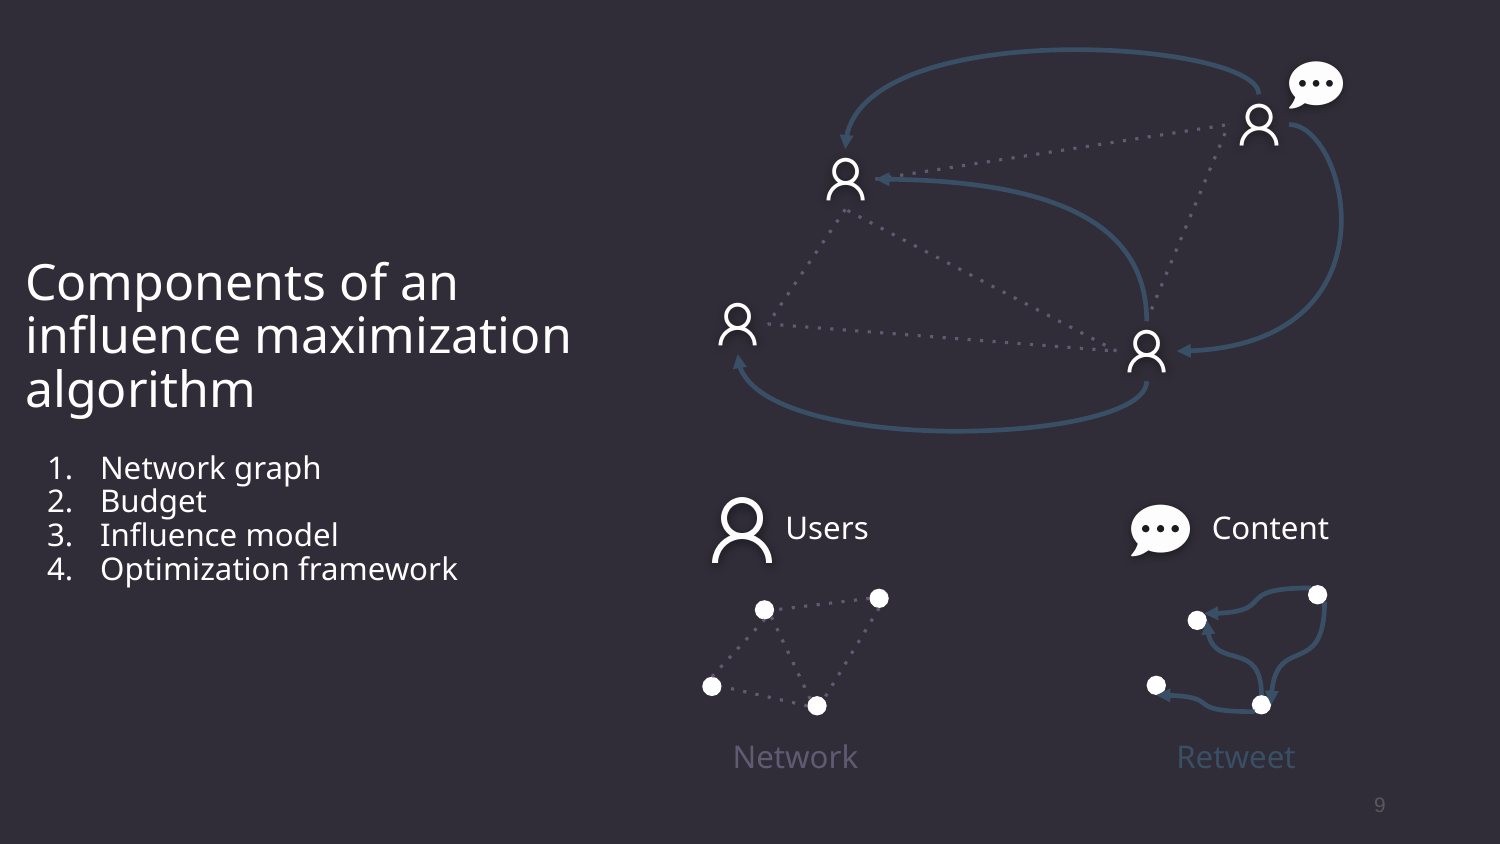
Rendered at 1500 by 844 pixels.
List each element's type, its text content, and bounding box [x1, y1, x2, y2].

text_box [1131, 497, 1356, 563]
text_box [1146, 584, 1328, 792]
slide_number ‹#› [1059, 782, 1397, 827]
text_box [707, 58, 1343, 382]
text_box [702, 588, 890, 792]
title Components of an influence maximization algorithm Network graph Budget Influence model Optimization framework [13, 0, 600, 844]
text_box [694, 482, 890, 578]
